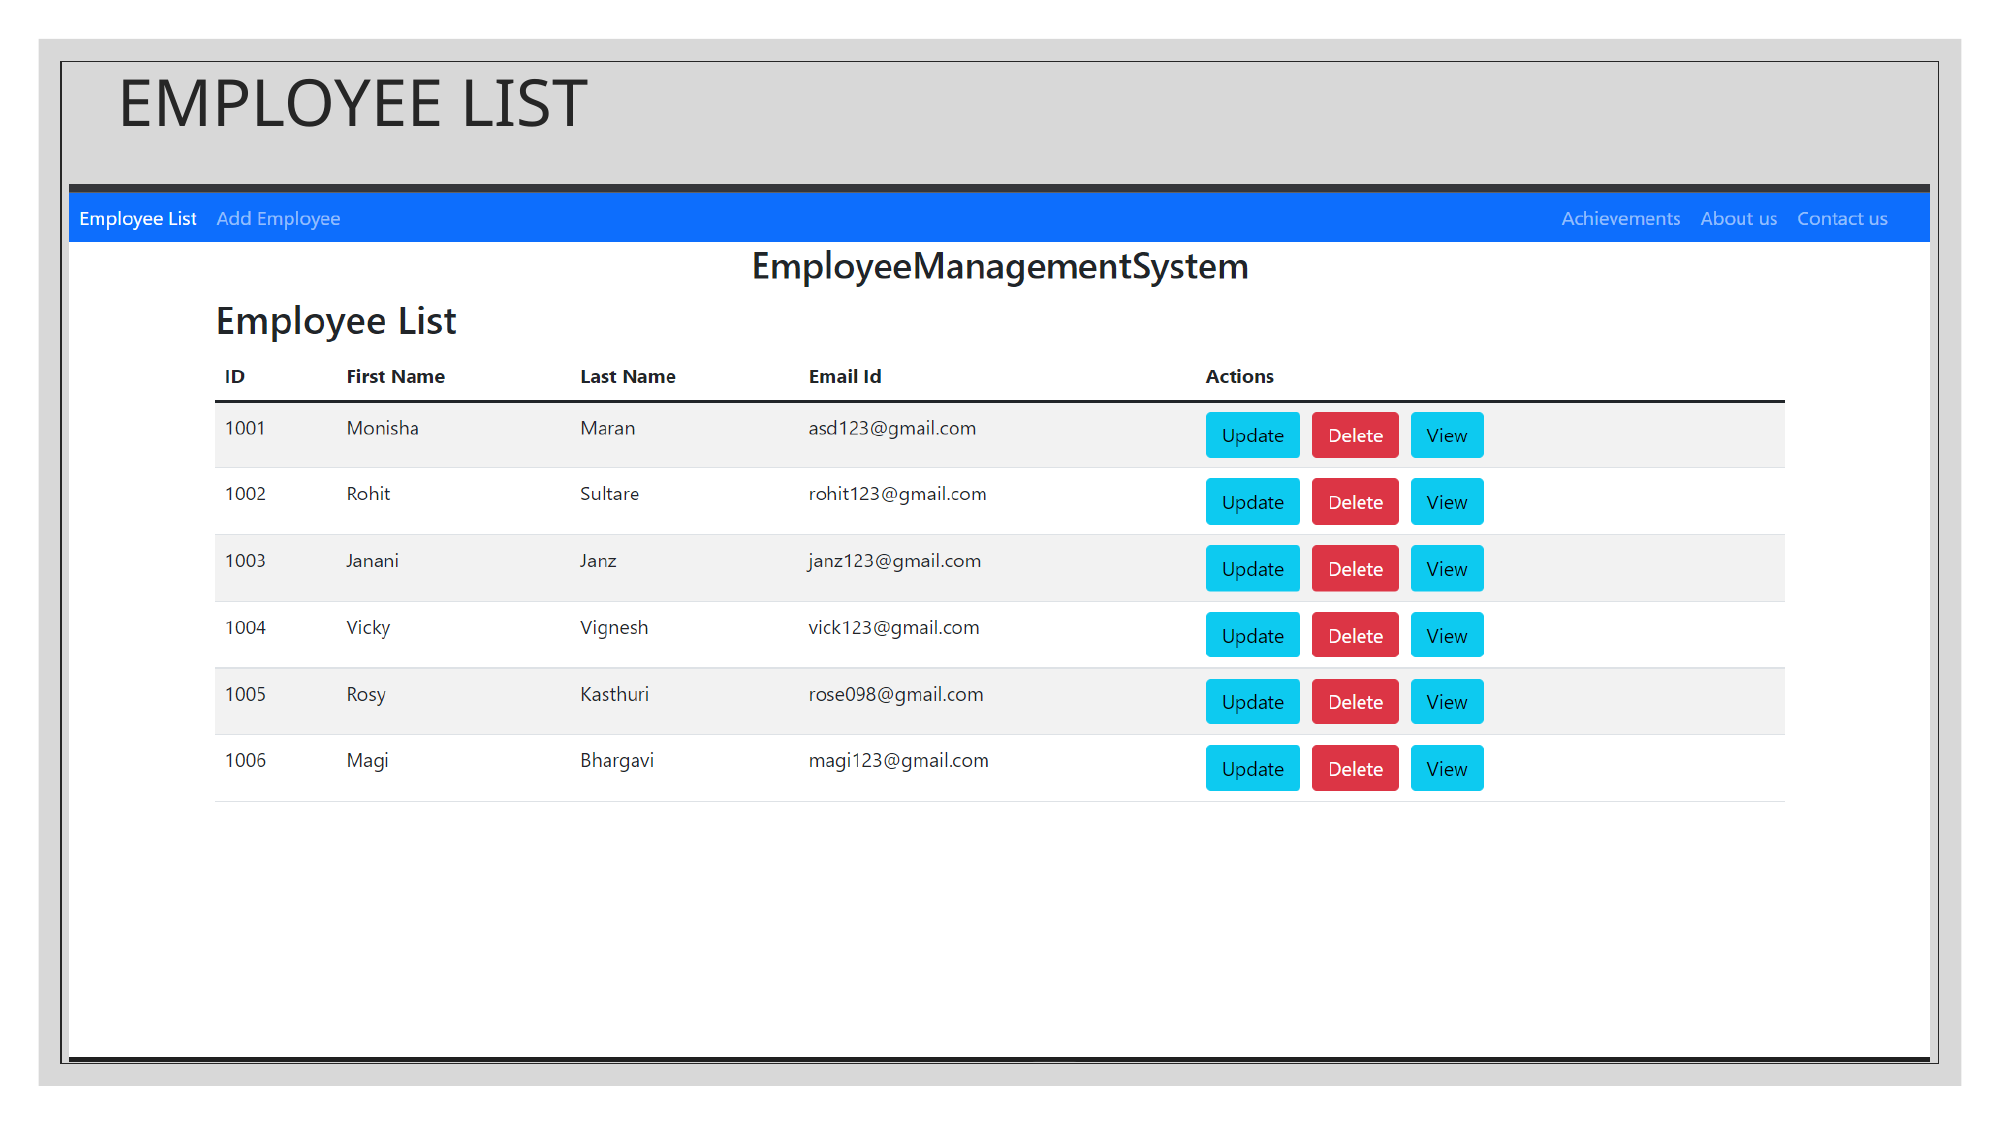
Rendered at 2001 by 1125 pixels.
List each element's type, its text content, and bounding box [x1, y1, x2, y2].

title EMPLOYEE LIST [102, 63, 1825, 149]
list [69, 184, 1930, 1062]
